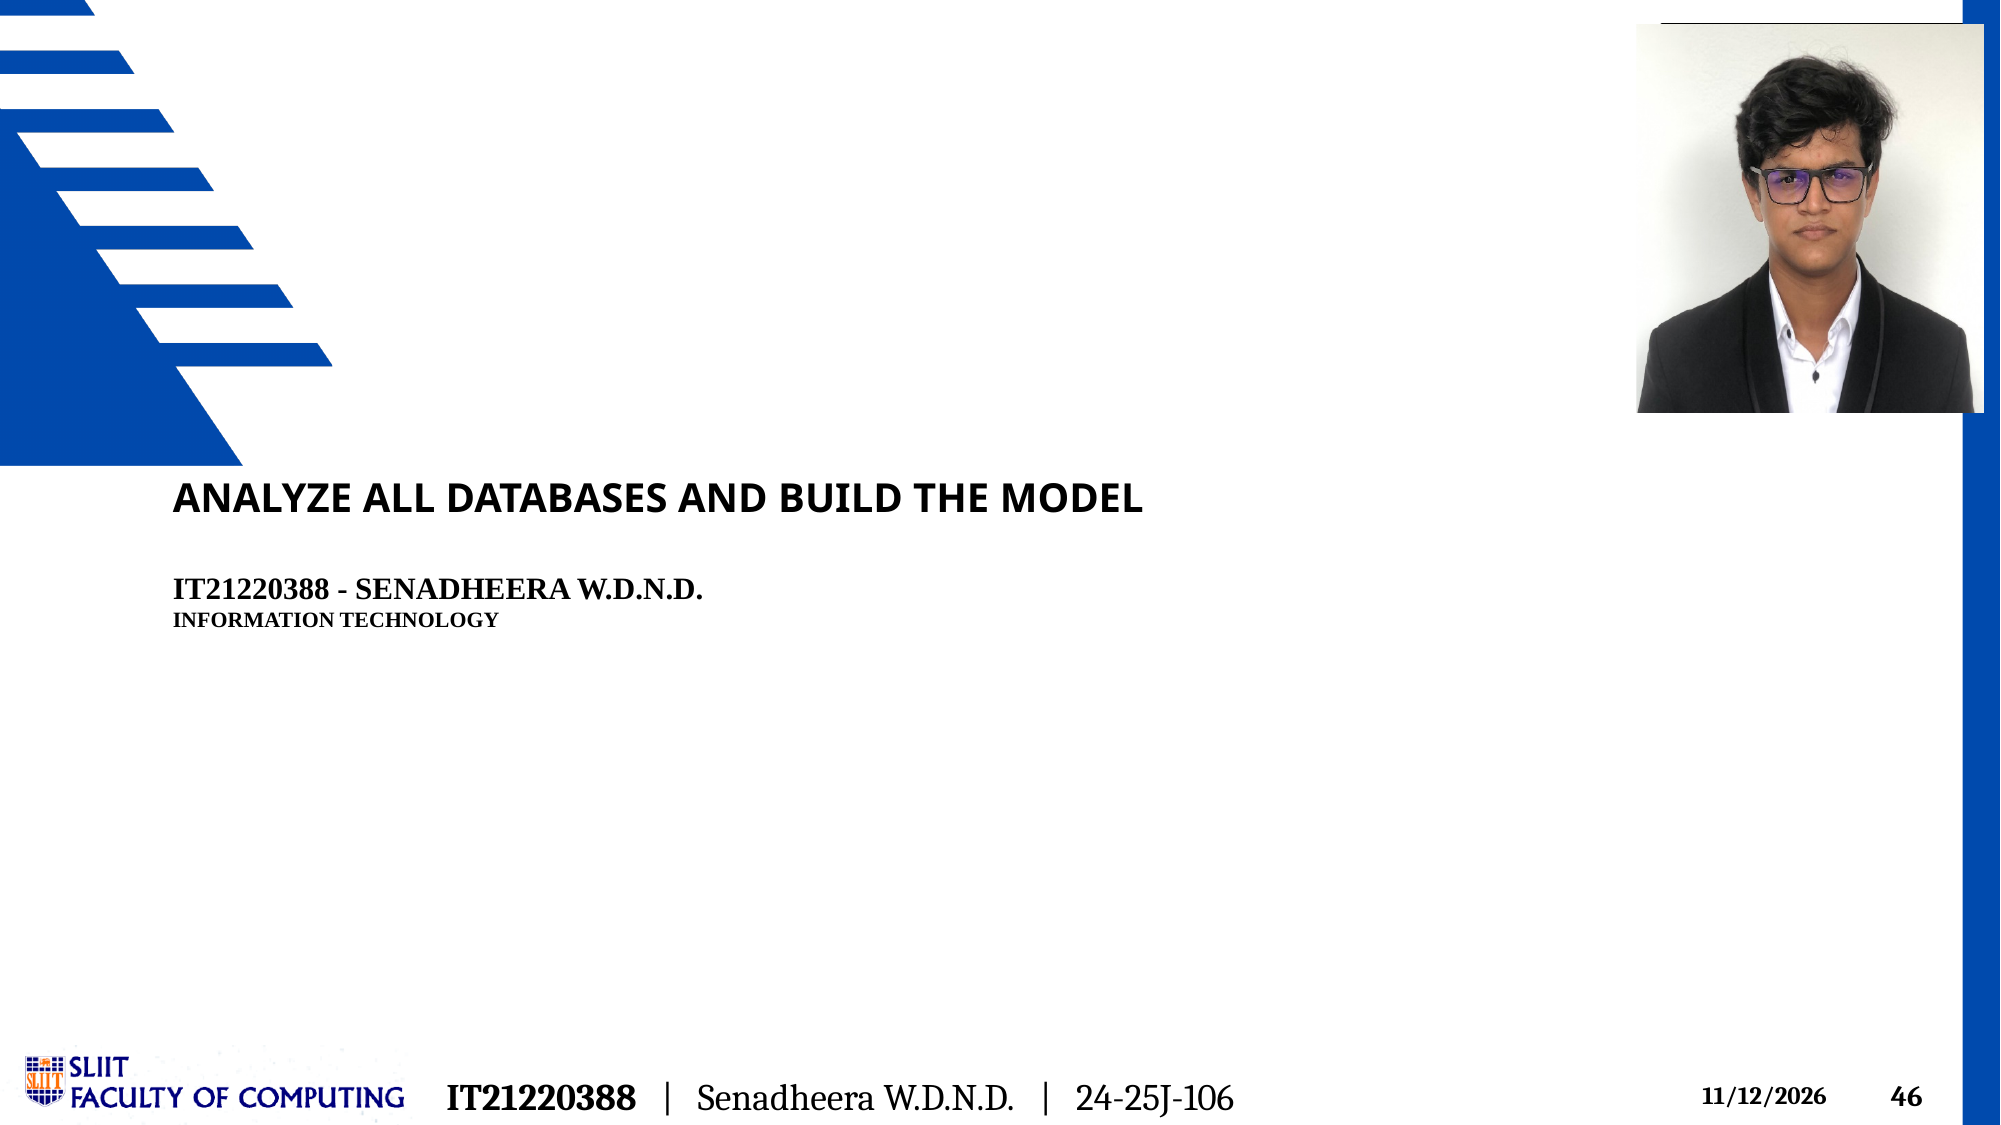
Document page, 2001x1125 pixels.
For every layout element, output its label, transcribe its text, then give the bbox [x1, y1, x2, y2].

picture [1635, 24, 1985, 413]
text_box [0, 0, 333, 466]
text_box [1962, 0, 2000, 1125]
text_box IT21220388 | Senadheera W.D.N.D. | 24-25J-106 [430, 1063, 1552, 1125]
picture [0, 1045, 413, 1124]
title Analyze all databases and BUILD the model IT21220388 - SENADHEERA W.D.N.D. Information Technology [157, 465, 1858, 689]
